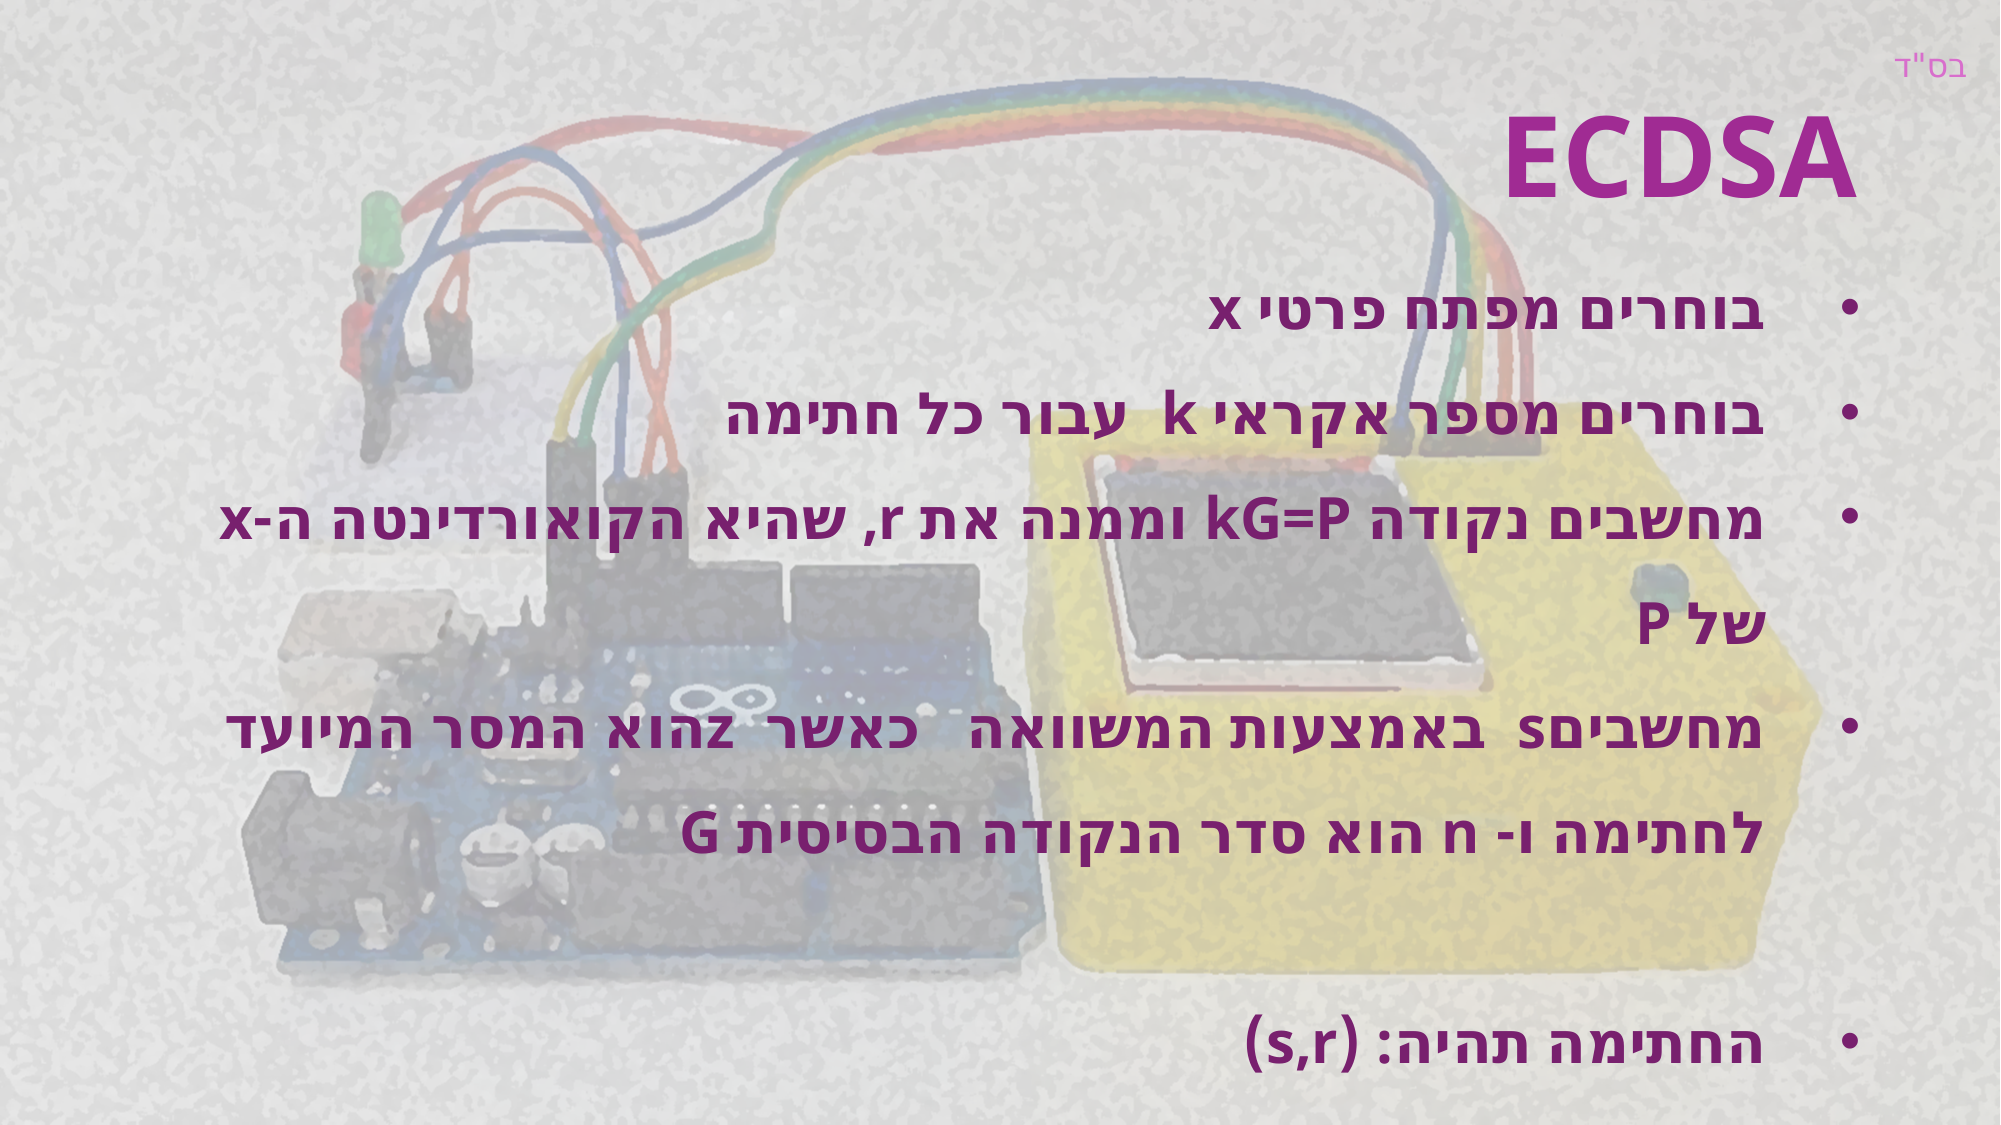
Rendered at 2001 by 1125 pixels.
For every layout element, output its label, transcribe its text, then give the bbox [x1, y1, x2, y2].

text_box [0, 0, 2000, 1125]
text_box ECDSA [1484, 77, 1873, 227]
